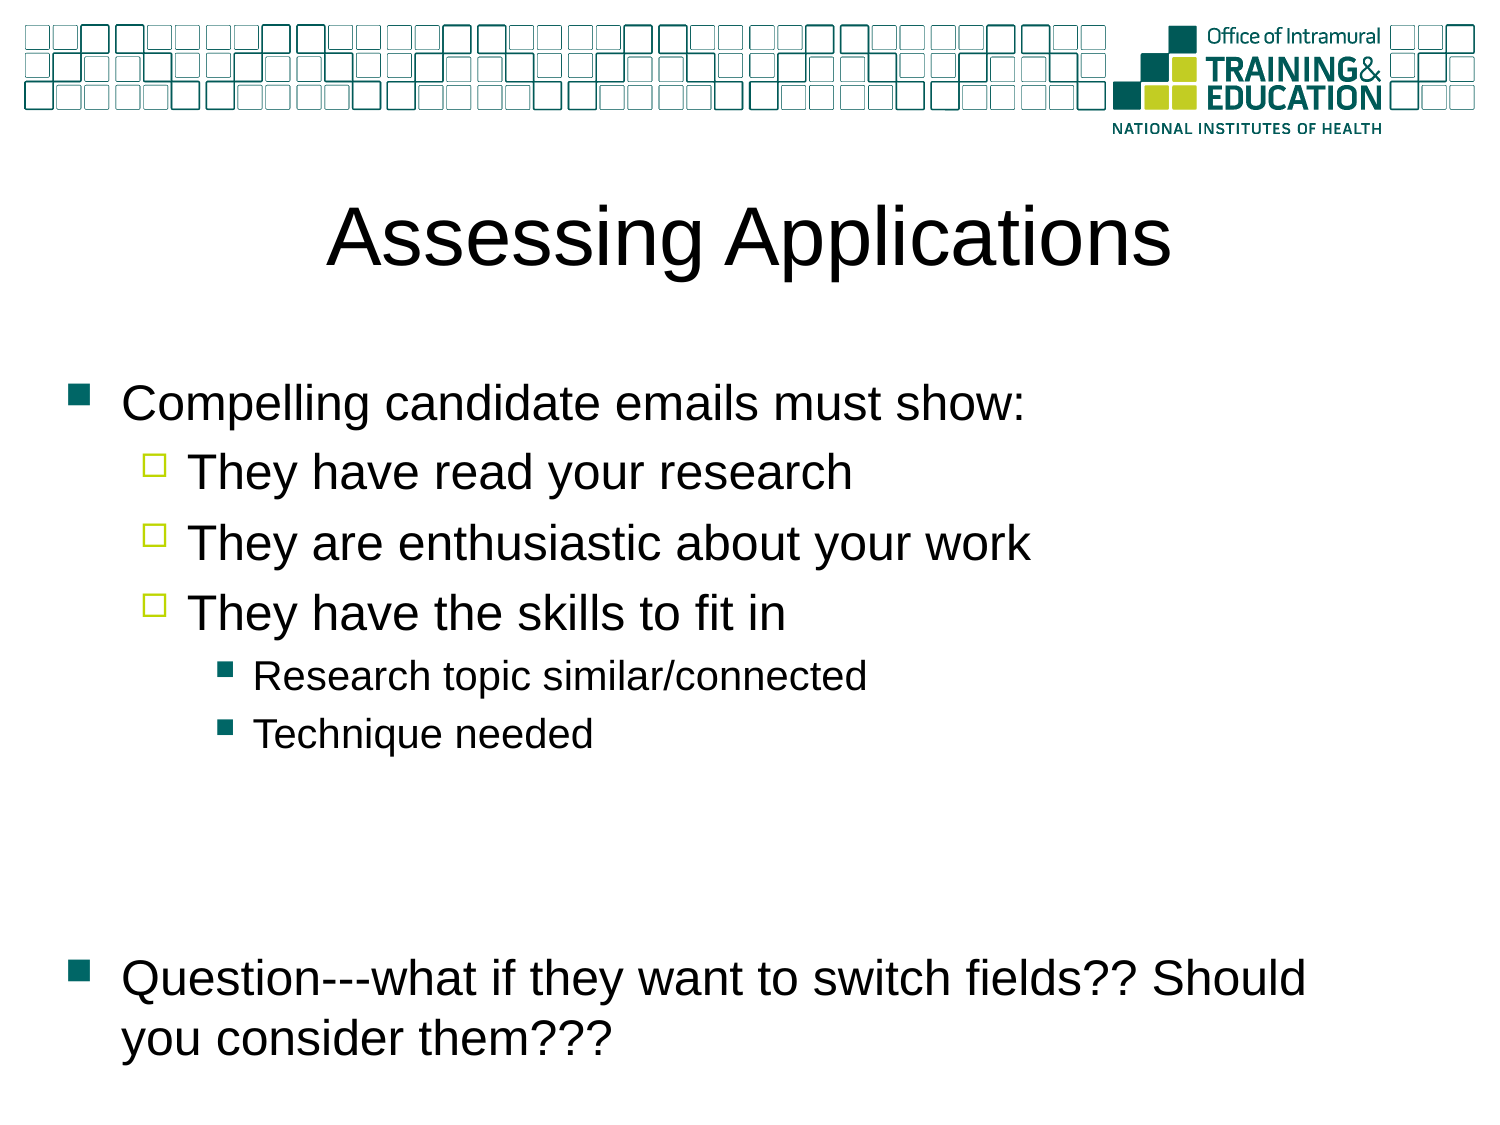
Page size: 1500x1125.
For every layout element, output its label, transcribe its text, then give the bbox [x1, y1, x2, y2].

picture [24, 24, 1475, 134]
list Compelling candidate emails must show: They have read your research They are enthusiastic about your work They have the skills to fit in Research topic similar/connected Technique needed Question---what if they want to switch fields?? Should you consider them??? [50, 362, 1400, 1000]
title Assessing Applications [75, 174, 1425, 338]
